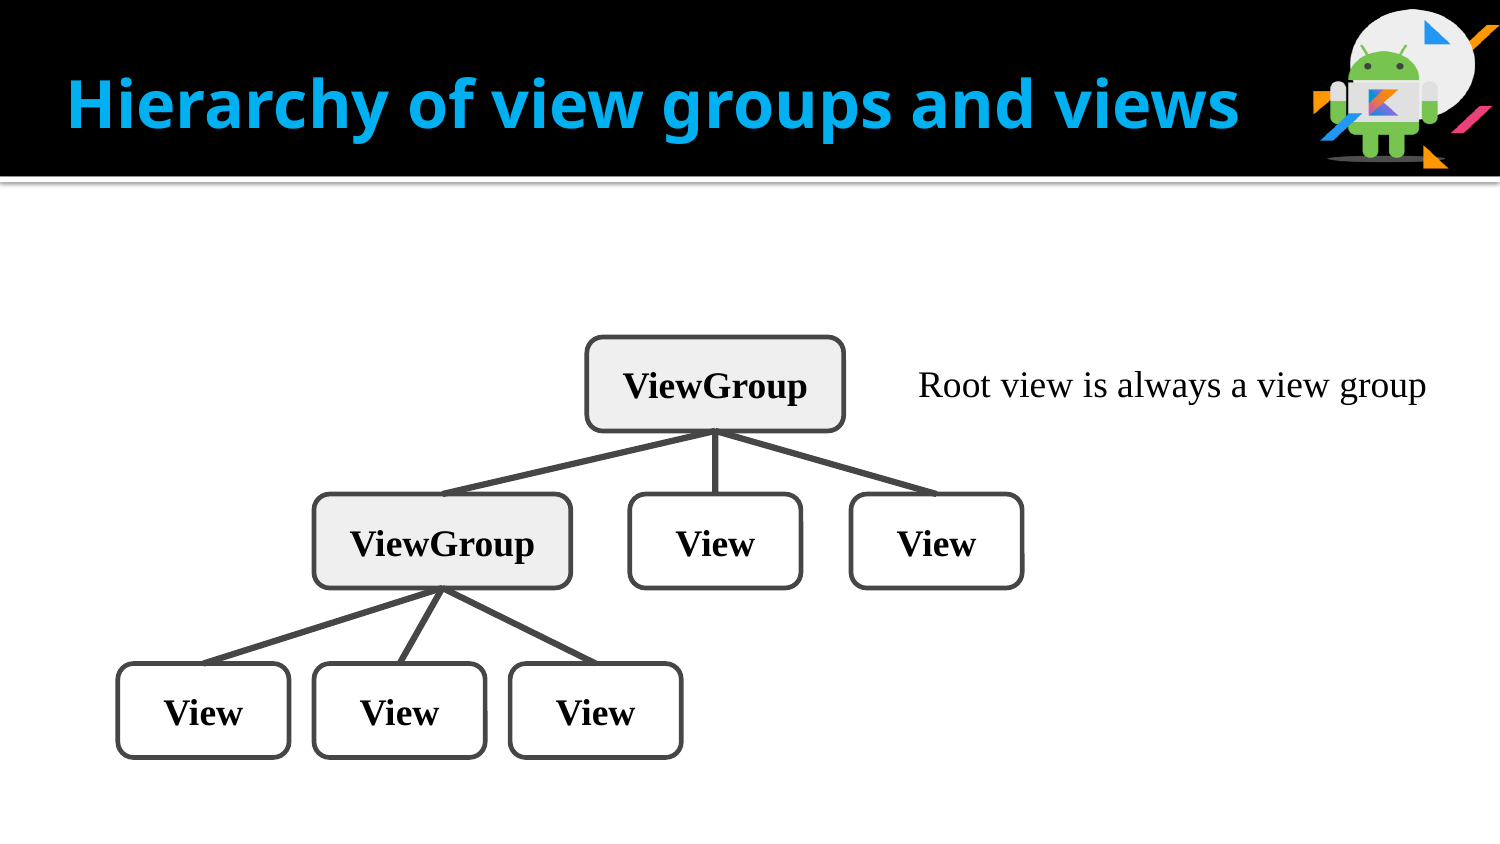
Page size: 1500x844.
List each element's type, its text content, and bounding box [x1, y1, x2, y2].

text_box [715, 430, 937, 494]
text_box View [313, 673, 486, 758]
text_box Root view is always a view group [903, 345, 1500, 410]
text_box View [510, 663, 682, 758]
picture [1313, 9, 1500, 169]
text_box View [629, 504, 801, 589]
text_box View [117, 663, 290, 758]
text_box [442, 587, 596, 664]
text_box View [850, 494, 1023, 589]
title Hierarchy of view groups and views [50, 46, 1307, 141]
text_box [203, 587, 398, 664]
text_box ViewGroup [313, 494, 571, 586]
text_box ViewGroup [586, 337, 844, 429]
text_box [442, 430, 714, 494]
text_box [399, 587, 441, 664]
